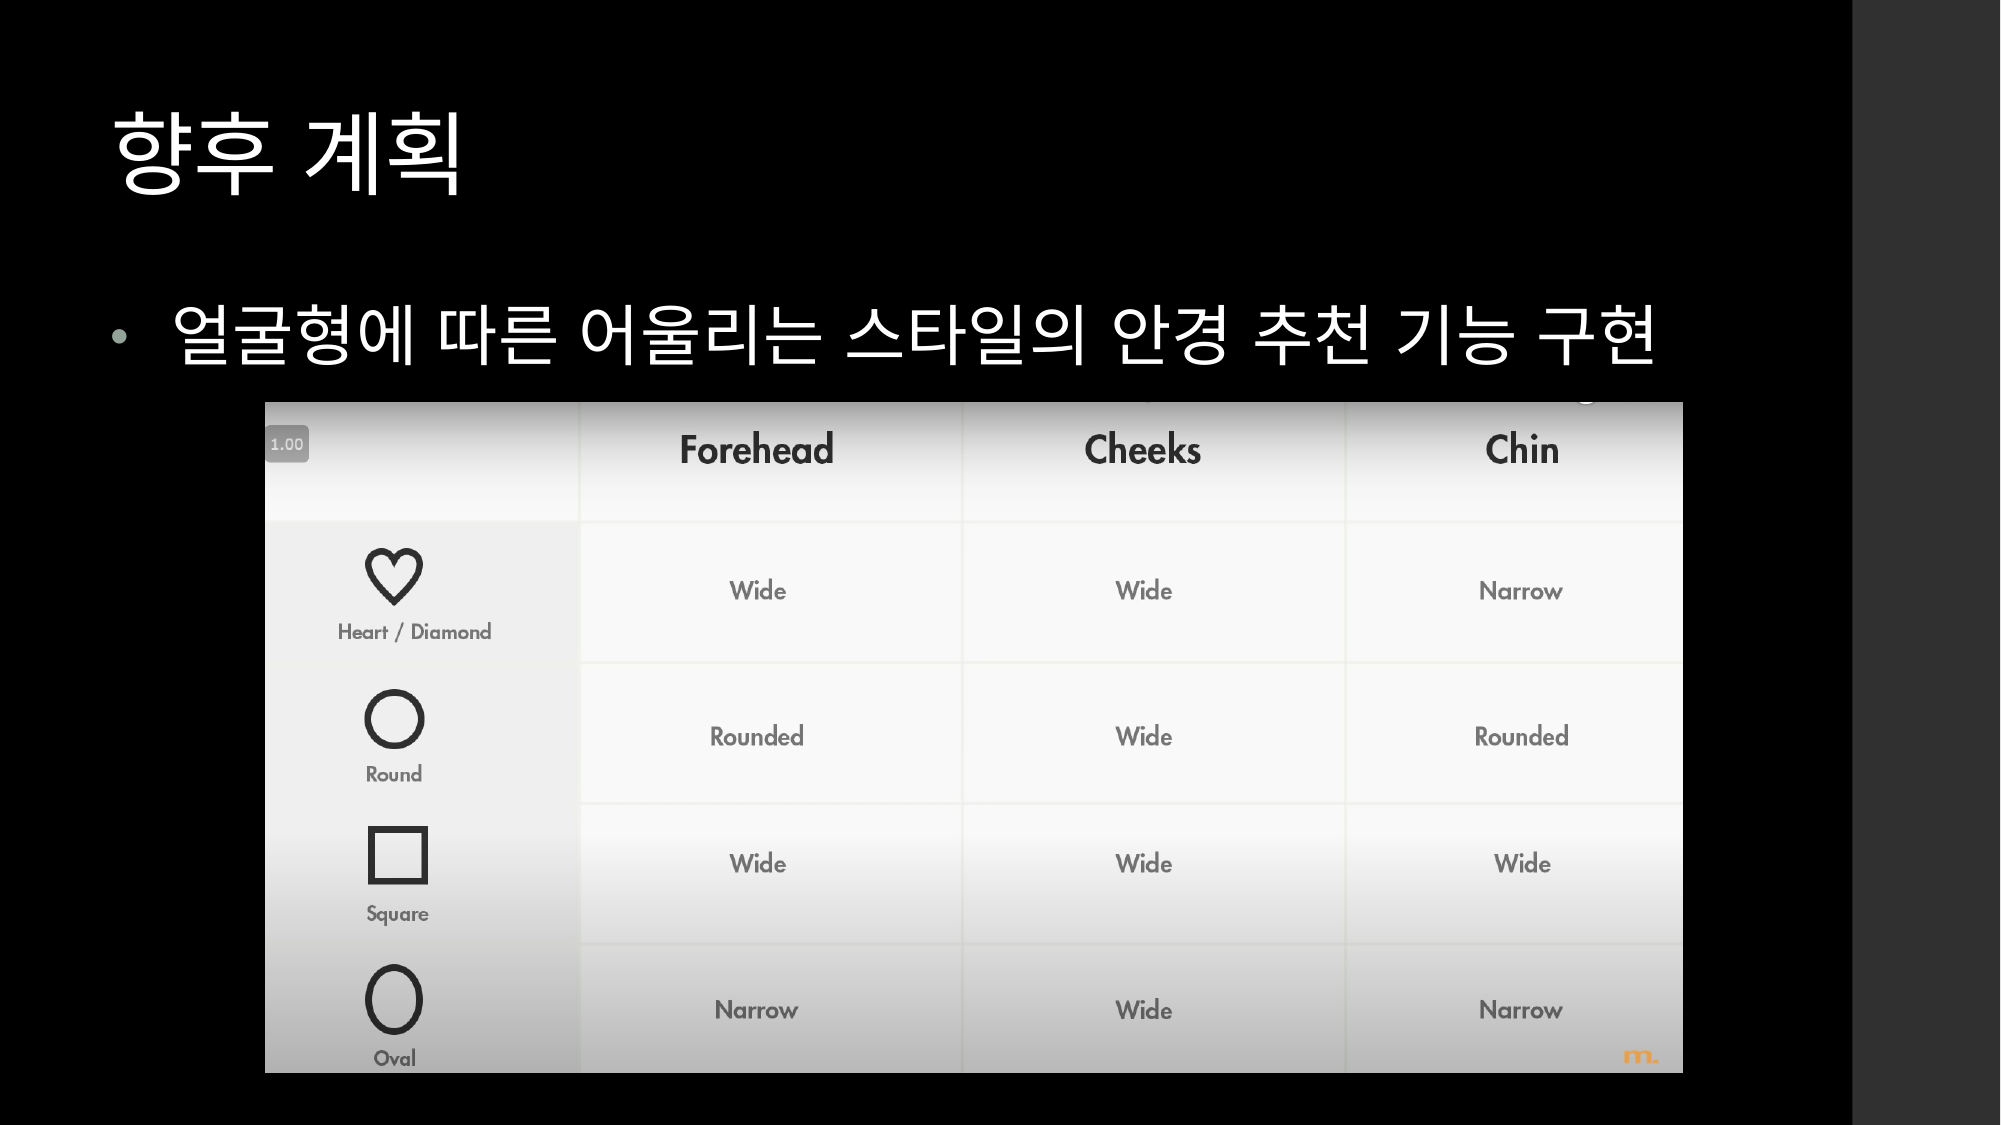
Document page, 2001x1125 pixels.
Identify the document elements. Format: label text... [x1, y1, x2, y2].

text_box 얼굴형에 따른 어울리는 스타일의 안경 추천 기능 구현 [94, 292, 1853, 414]
text_box 향후 계획 [94, 52, 1685, 217]
picture [265, 402, 1683, 1073]
